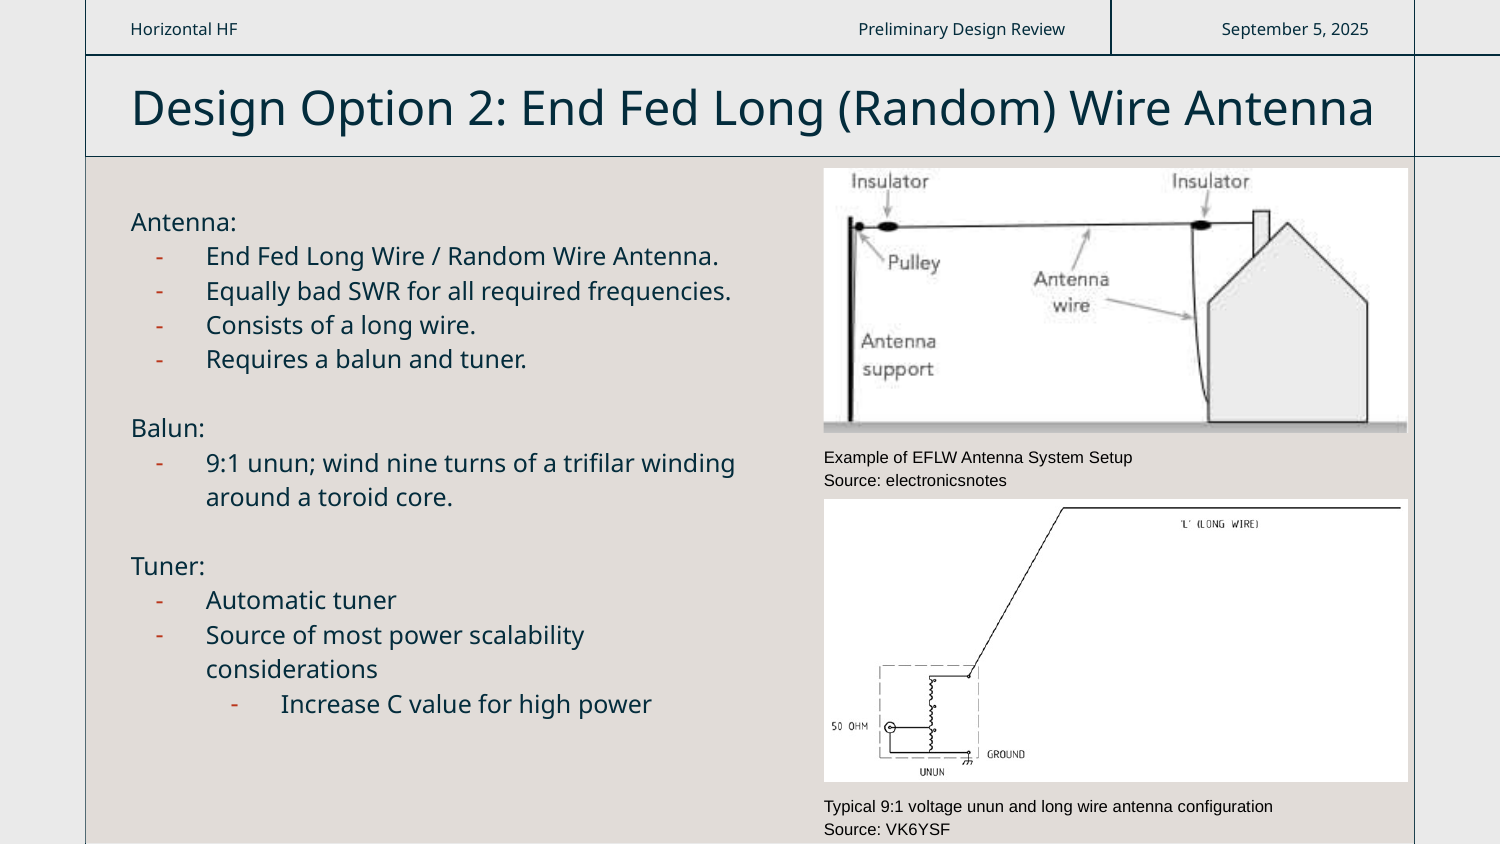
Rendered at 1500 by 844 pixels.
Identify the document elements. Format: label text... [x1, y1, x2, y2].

list Example of EFLW Antenna System Setup Source: electronicsnotes [823, 443, 1403, 489]
picture [823, 167, 1409, 433]
list Antenna: End Fed Long Wire / Random Wire Antenna. Equally bad SWR for all required frequencies. Consists of a long wire. Requires a balun and tuner. Balun: 9:1 unun; wind nine turns of a trifilar winding around a toroid core. Tuner: Automatic tuner Source of most power scalability considerations Increase C value for high power [85, 163, 795, 844]
picture [823, 499, 1408, 783]
subtitle September 5, 2025 [1111, 0, 1415, 55]
text_box [795, 166, 1415, 843]
title Design Option 2: End Fed Long (Random) Wire Antenna [85, 54, 1415, 156]
subtitle Horizontal HF [85, 0, 567, 55]
list Typical 9:1 voltage unun and long wire antenna configuration Source: VK6YSF [823, 793, 1403, 838]
subtitle Preliminary Design Review [670, 0, 1111, 55]
